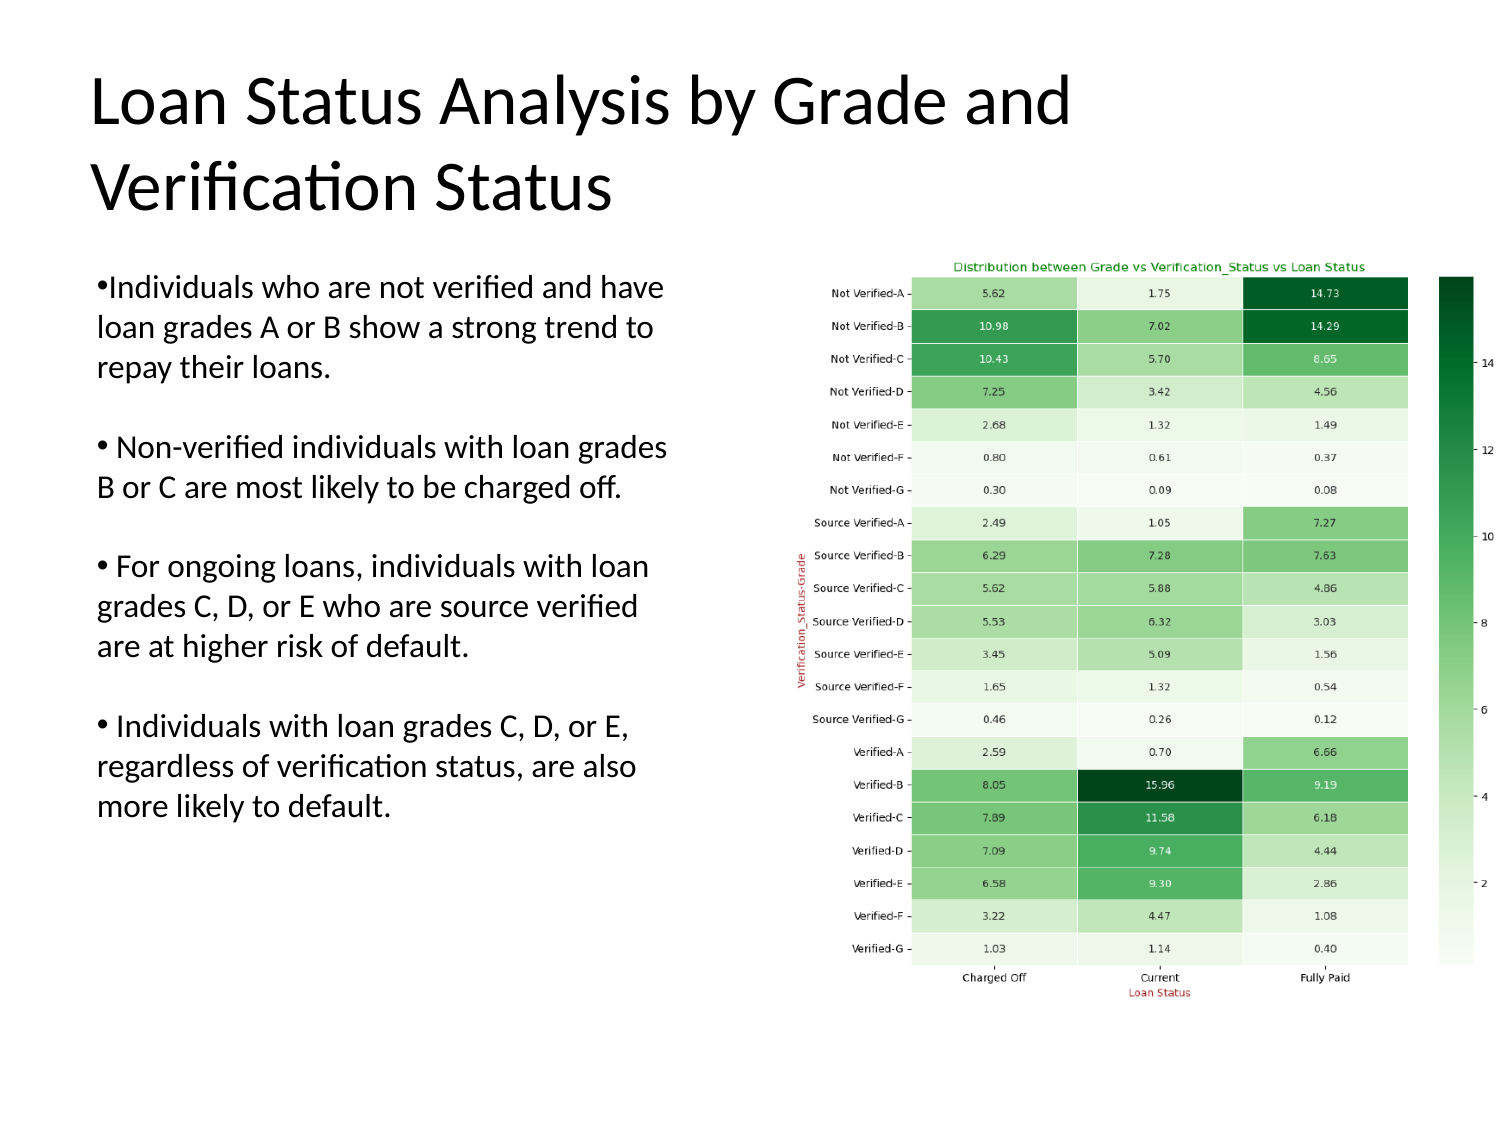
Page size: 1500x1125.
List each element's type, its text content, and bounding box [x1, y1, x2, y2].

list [791, 257, 1500, 1001]
text_box Individuals who are not verified and have loan grades A or B show a strong trend to repay their loans. Non-verified individuals with loan grades B or C are most likely to be charged off. For ongoing loans, individuals with loan grades C, D, or E who are source verified are at higher risk of default. Individuals with loan grades C, D, or E, regardless of verification status, are also more likely to default. [82, 257, 704, 832]
title Loan Status Analysis by Grade and Verification Status [75, 45, 1425, 233]
